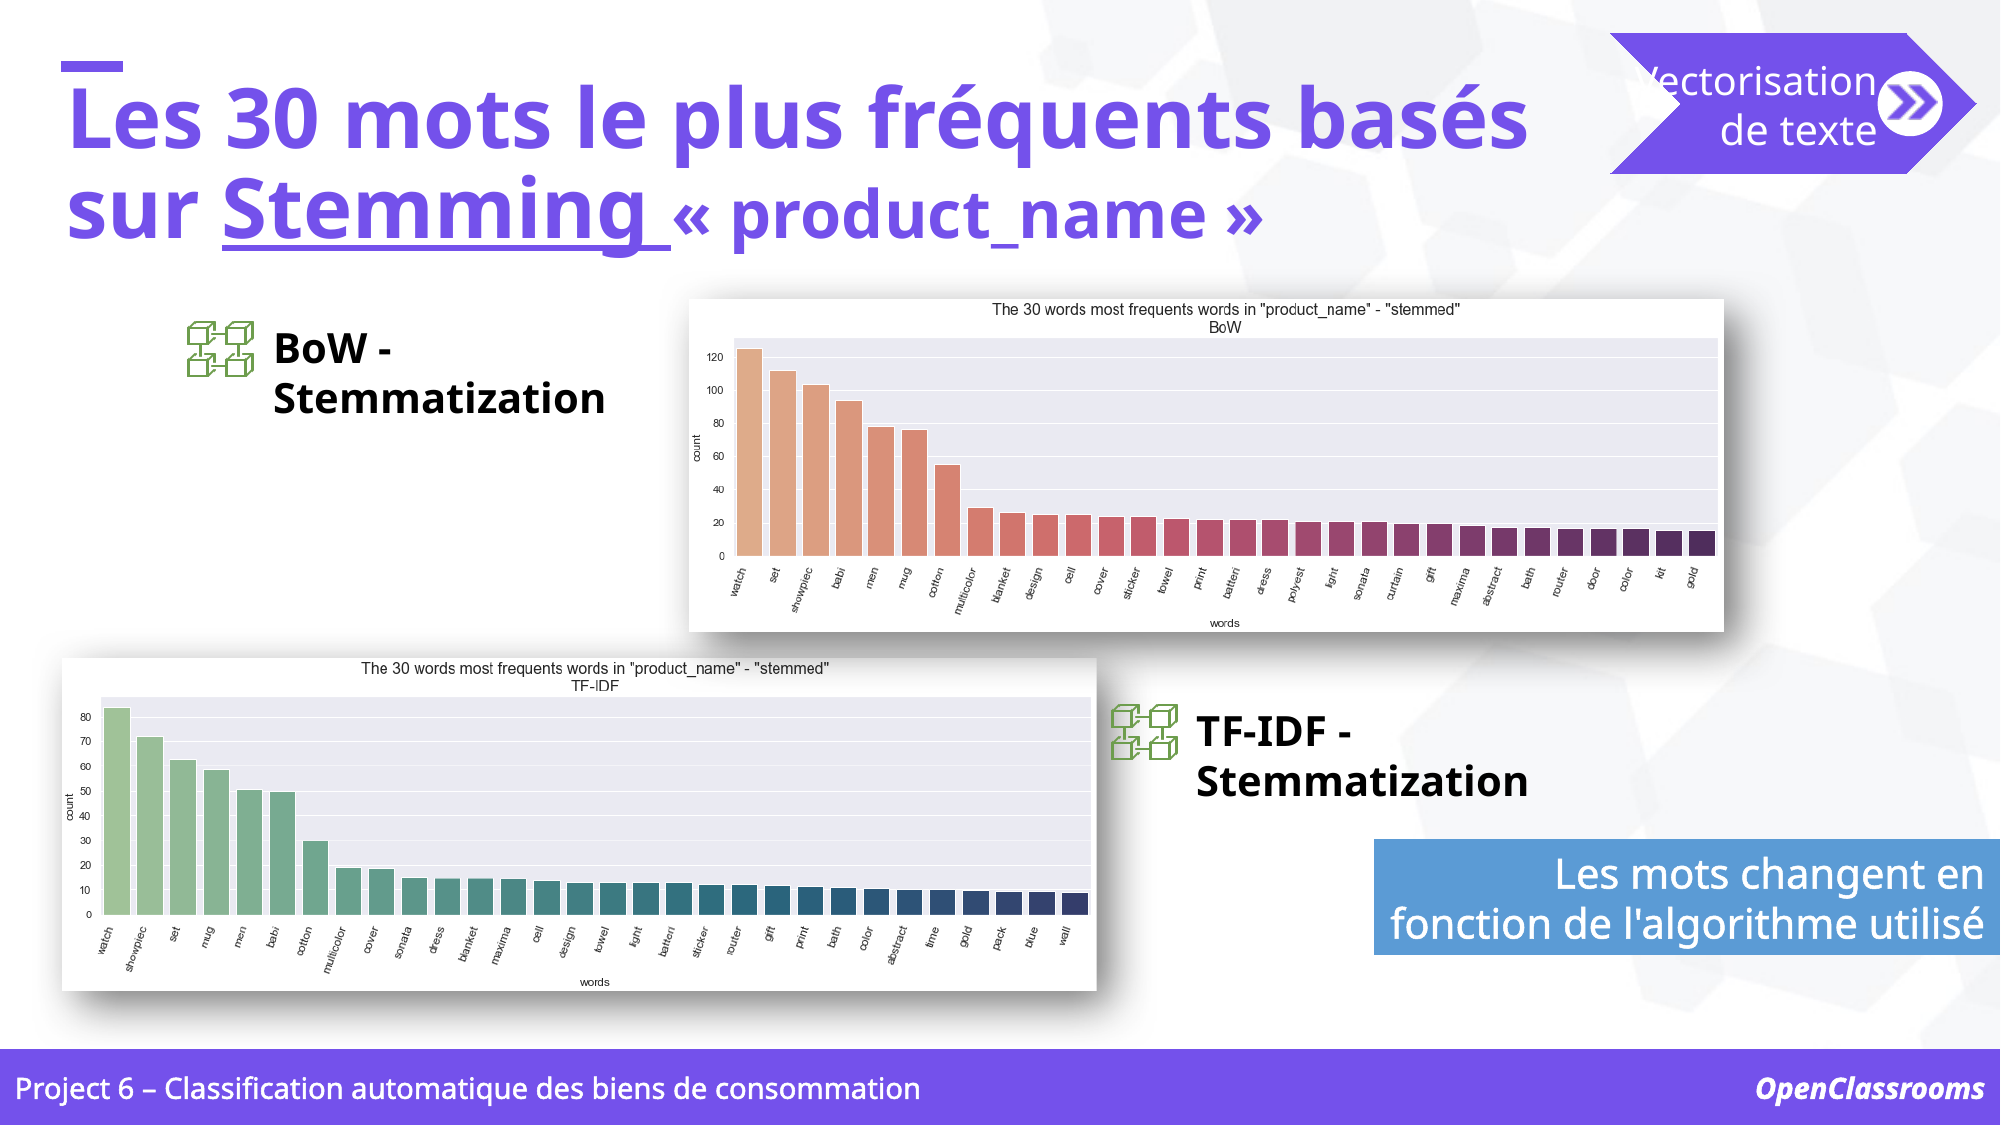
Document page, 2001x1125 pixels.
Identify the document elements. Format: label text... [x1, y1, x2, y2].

text_box TF-IDF - Stemmatization [1182, 697, 1662, 813]
text_box OpenClassrooms [1729, 1062, 2000, 1112]
text_box BoW - Stemmatization [258, 314, 689, 430]
text_box Project 6 – Classification automatique des biens de consommation [0, 1062, 1474, 1112]
picture [0, 0, 2001, 1125]
text_box Les mots changent en fonction de l'algorithme utilisé [1374, 839, 2000, 955]
text_box [0, 1049, 2000, 1125]
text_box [1610, 33, 1977, 174]
text_box Les 30 mots le plus fréquents basés sur Stemming « product_name » [51, 70, 1593, 262]
text_box [61, 61, 123, 72]
